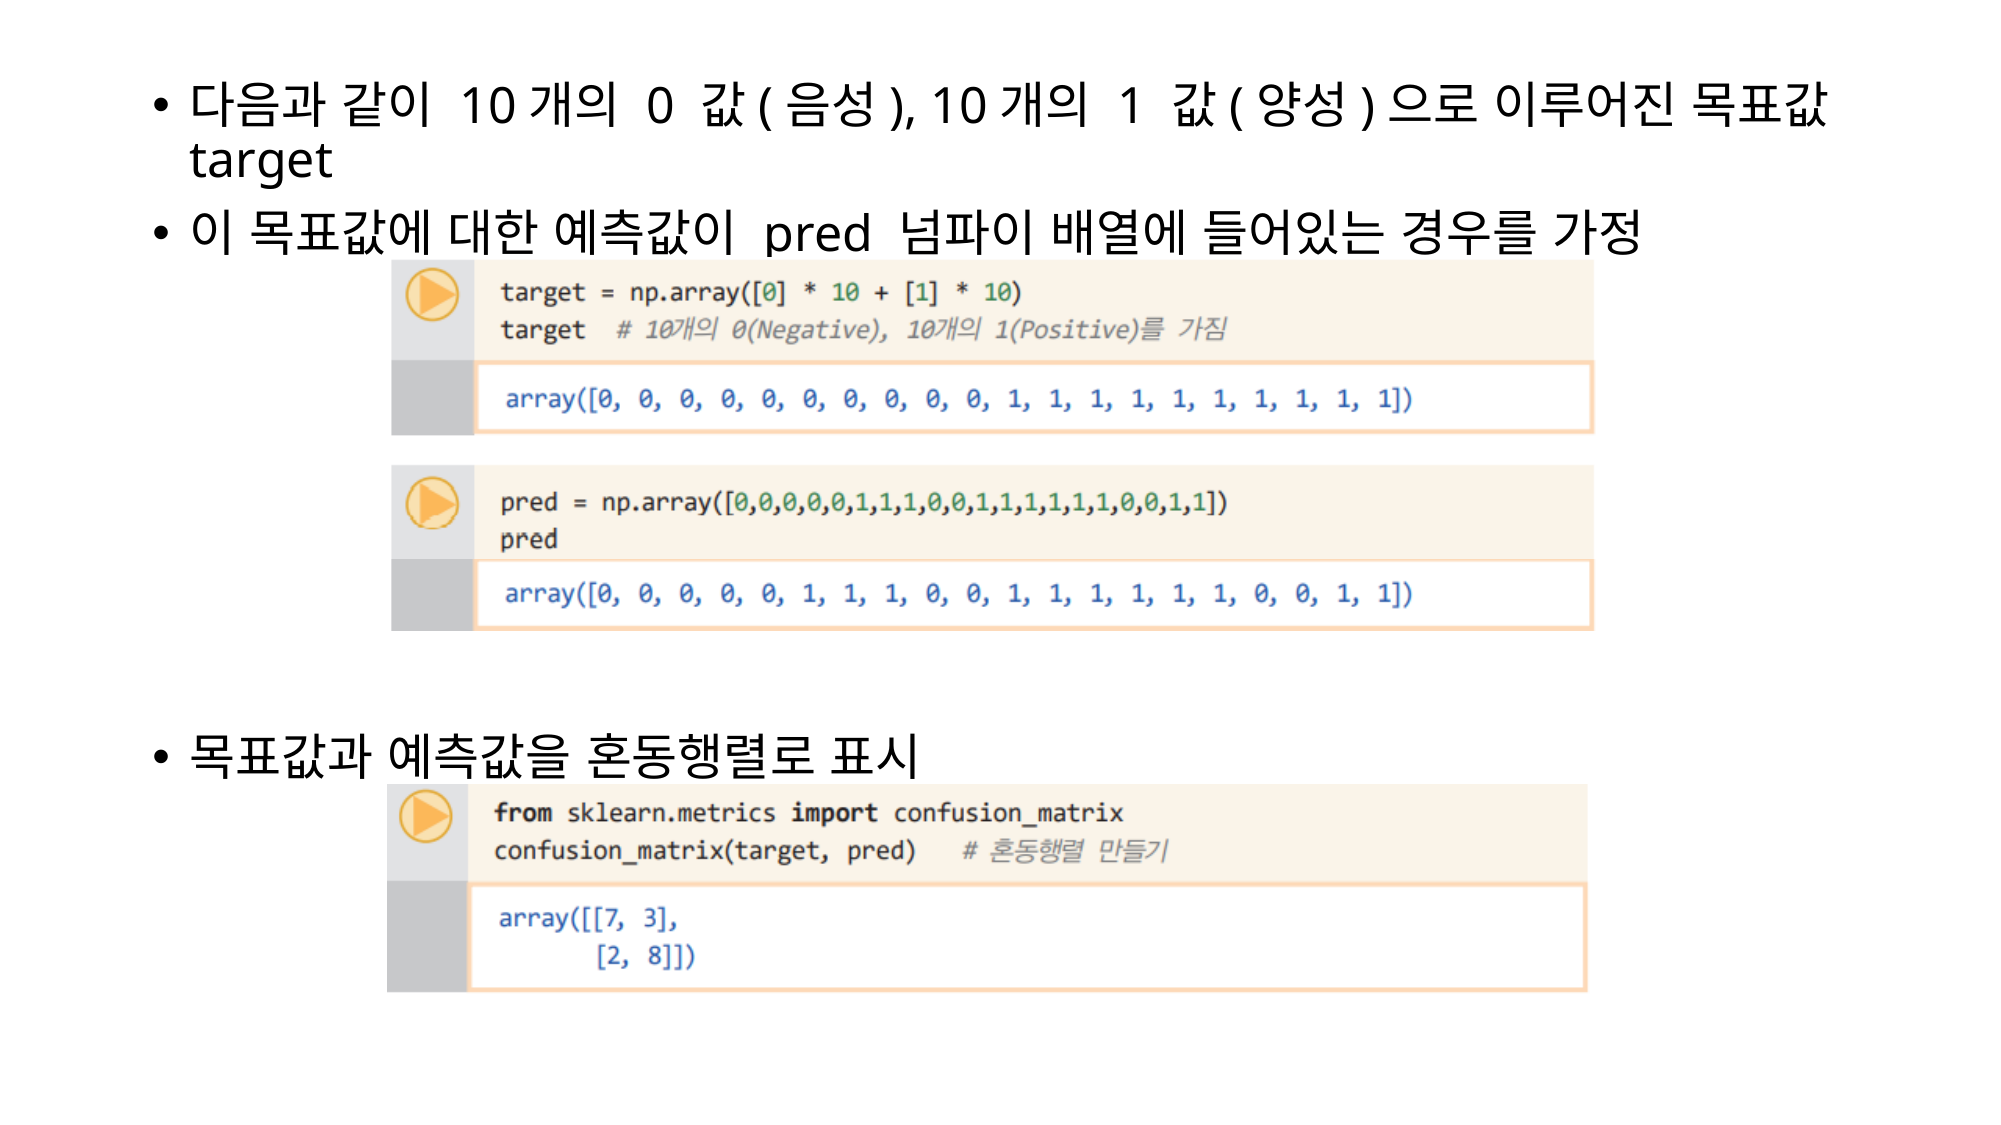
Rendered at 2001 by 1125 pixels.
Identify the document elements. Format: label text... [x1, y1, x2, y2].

picture [387, 784, 1591, 994]
list 다음과 같이 10개의 0 값(음성), 10개의 1 값(양성)으로 이루어진 목표값 target 이 목표값에 대한 예측값이 pred 넘파이 배열에 들어있는 경우를 가정 목표값과 예측값을 혼동행렬로 표시 [137, 72, 1863, 1023]
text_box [387, 257, 1602, 631]
